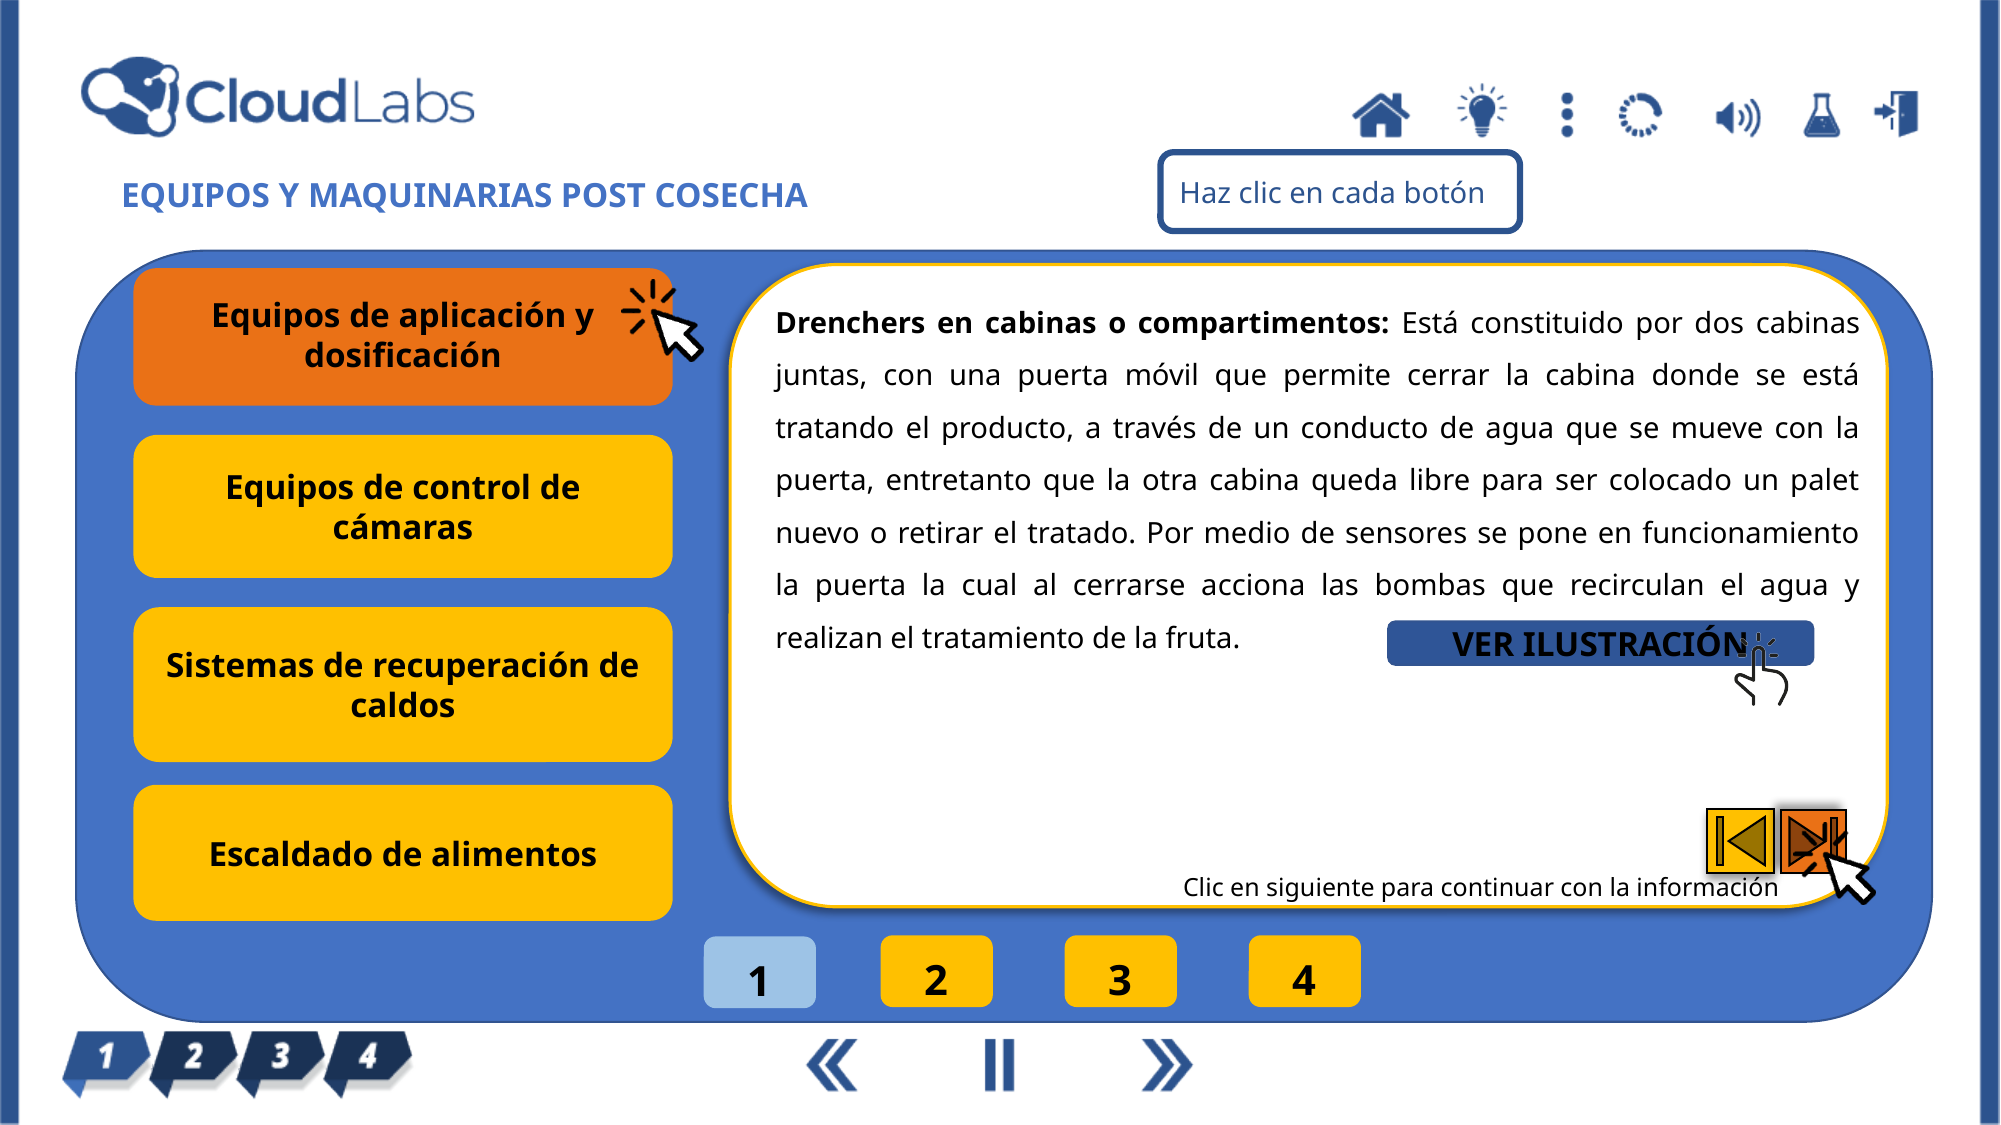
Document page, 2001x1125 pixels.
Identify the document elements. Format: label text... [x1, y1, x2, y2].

text_box Haz clic en cada botón [1160, 152, 1521, 232]
text_box Escaldado de alimentos [133, 784, 673, 921]
text_box [1780, 809, 1847, 874]
title EQUIPOS Y MAQUINARIAS POST COSECHA [106, 143, 1161, 222]
text_box 2 [879, 934, 994, 1009]
text_box VER ILUSTRACIÓN [1387, 620, 1815, 666]
text_box Clic en siguiente para continuar con la información [1168, 863, 1795, 909]
text_box 4 [1247, 934, 1363, 1009]
text_box Drenchers en cabinas o compartimentos: Está constituido por dos cabinas juntas, con una puerta móvil que permite cerrar la cabina donde se está tratando el producto, a través de un conducto de agua que se mueve con la puerta, entretanto que la otra cabina queda libre para ser colocado un palet nuevo o retirar el tratado. Por medio de sensores se pone en funcionamiento la puerta la cual al cerrarse acciona las bombas que recirculan el agua y realizan el tratamiento de la fruta. [760, 279, 1876, 662]
picture [0, 0, 2000, 1125]
text_box [729, 295, 1889, 908]
text_box Sistemas de recuperación de caldos [133, 607, 673, 763]
text_box [75, 249, 1934, 1023]
text_box [1706, 808, 1769, 863]
text_box [781, 263, 1836, 279]
text_box Equipos de aplicación y dosificación [133, 268, 673, 406]
text_box 1 [702, 935, 817, 1010]
text_box 3 [1063, 934, 1178, 1009]
text_box Equipos de control de cámaras [133, 434, 673, 578]
